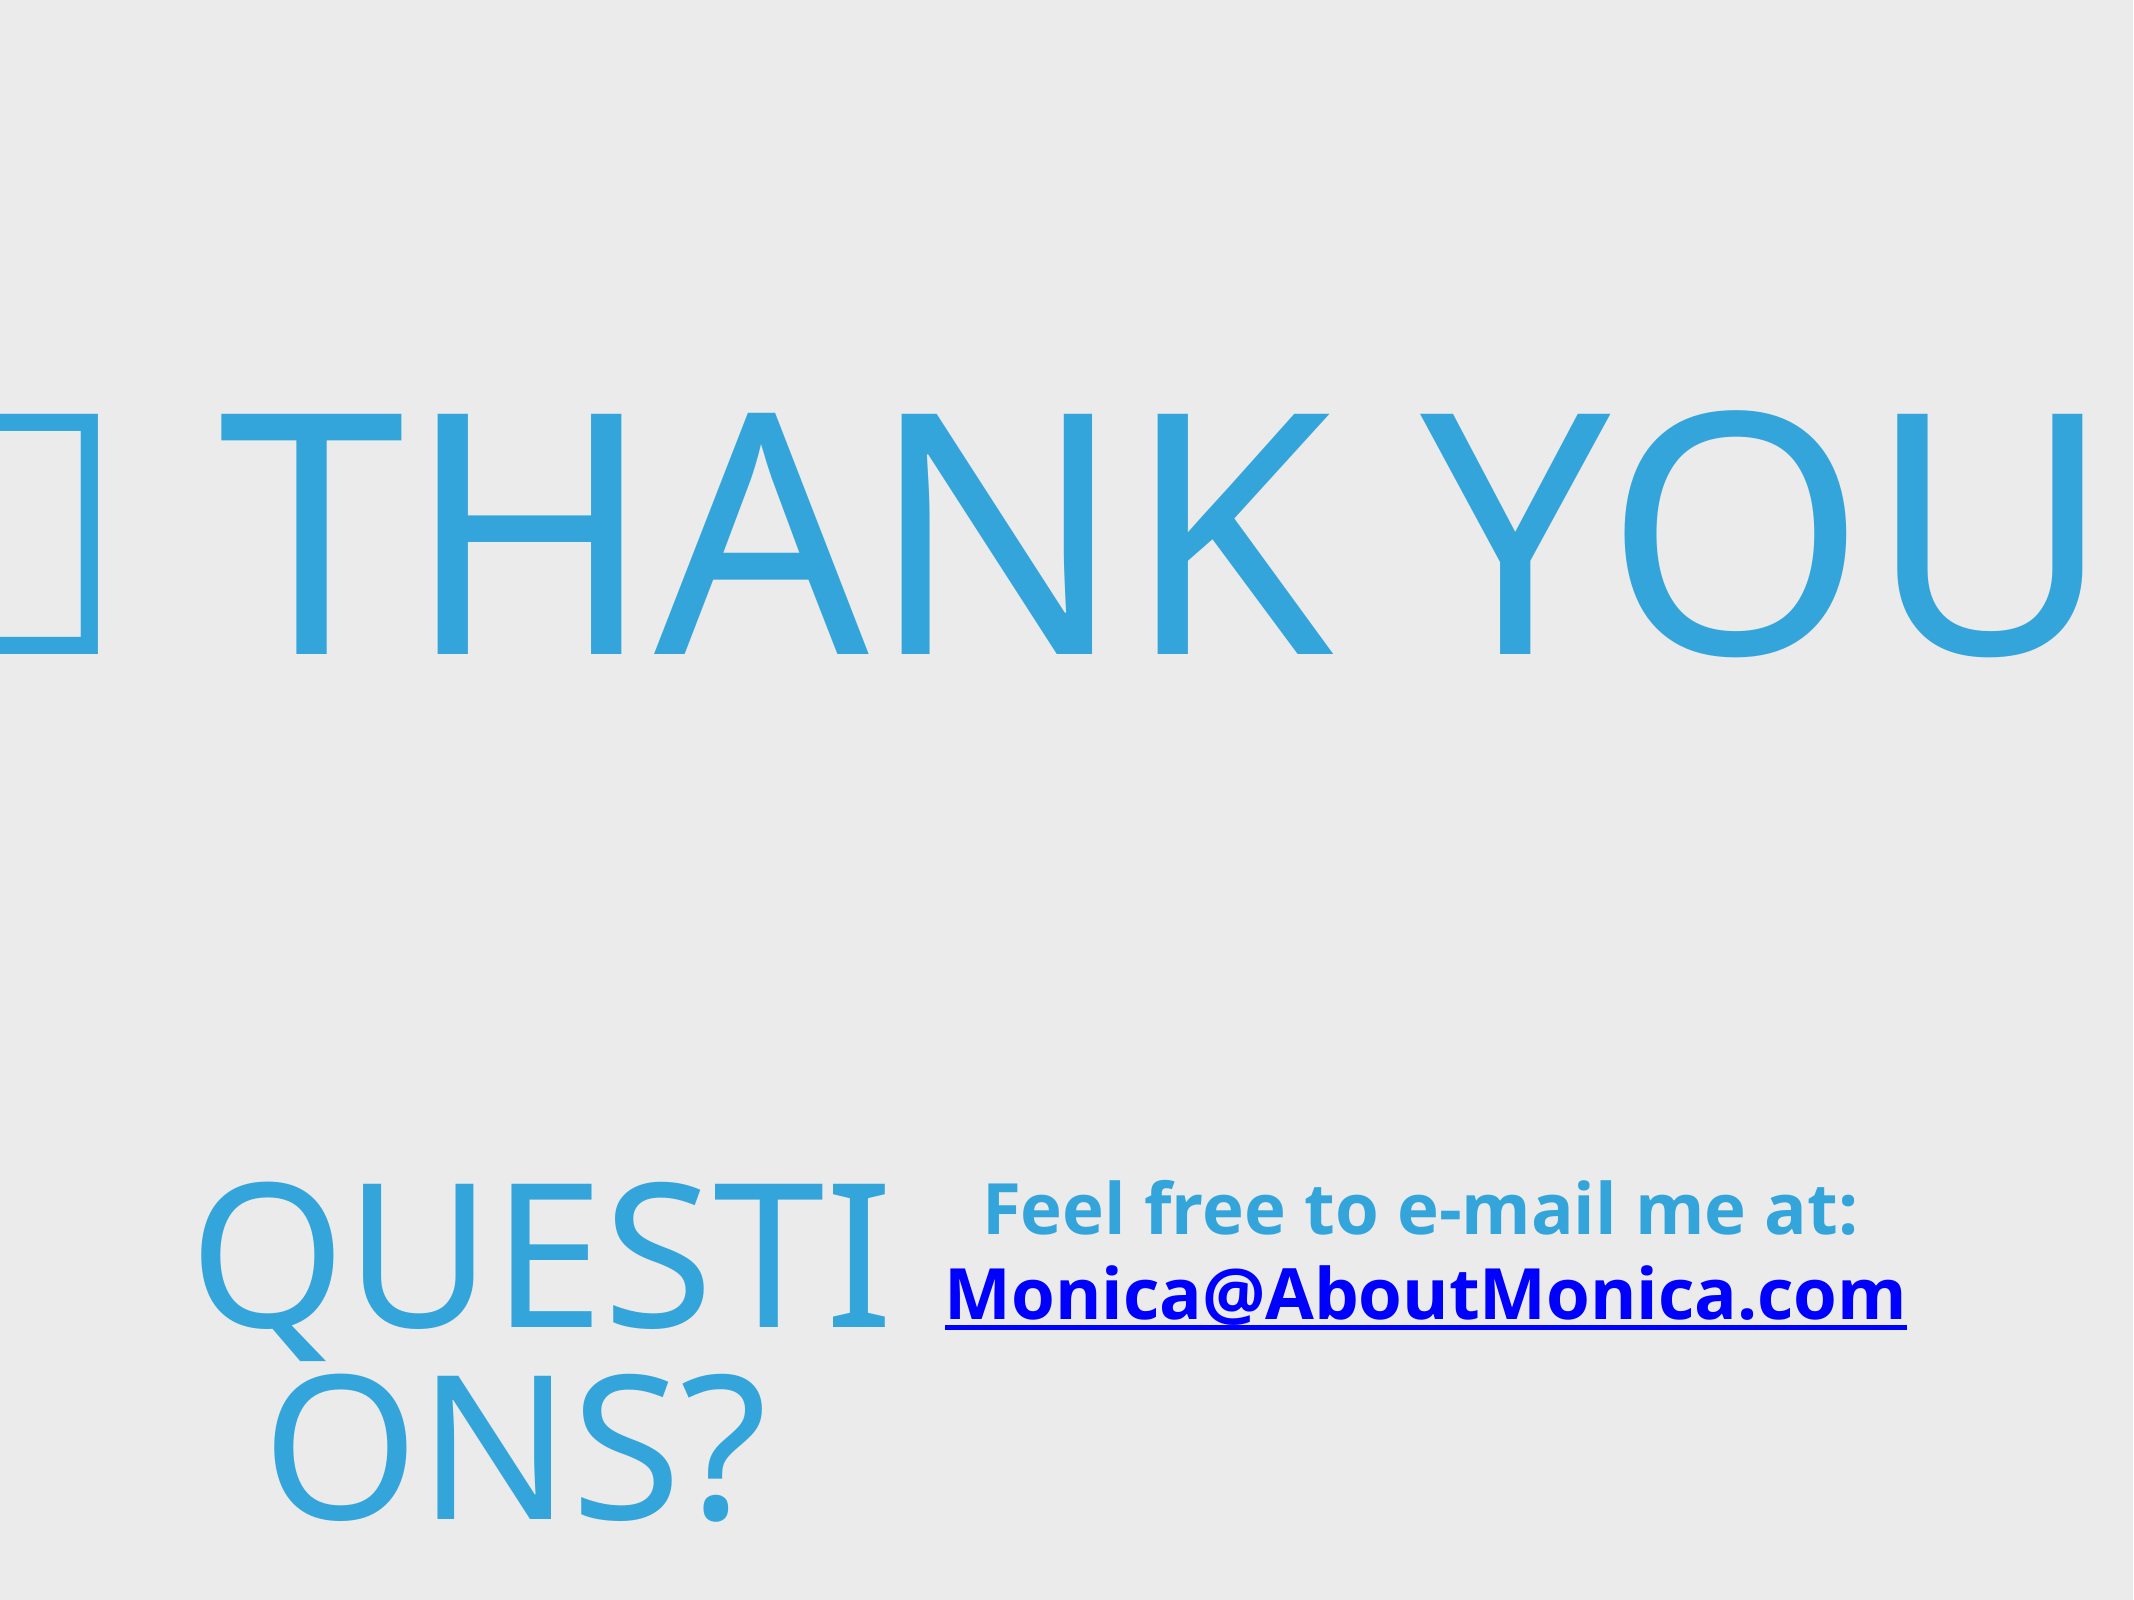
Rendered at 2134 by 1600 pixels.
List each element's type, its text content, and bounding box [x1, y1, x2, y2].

text_box qUESTIONS? [145, 1164, 937, 1600]
title 🎉 THANK YOU! [0, 387, 2134, 847]
list Feel free to e-mail me at: Monica@AboutMonica.com [935, 1154, 2134, 1553]
